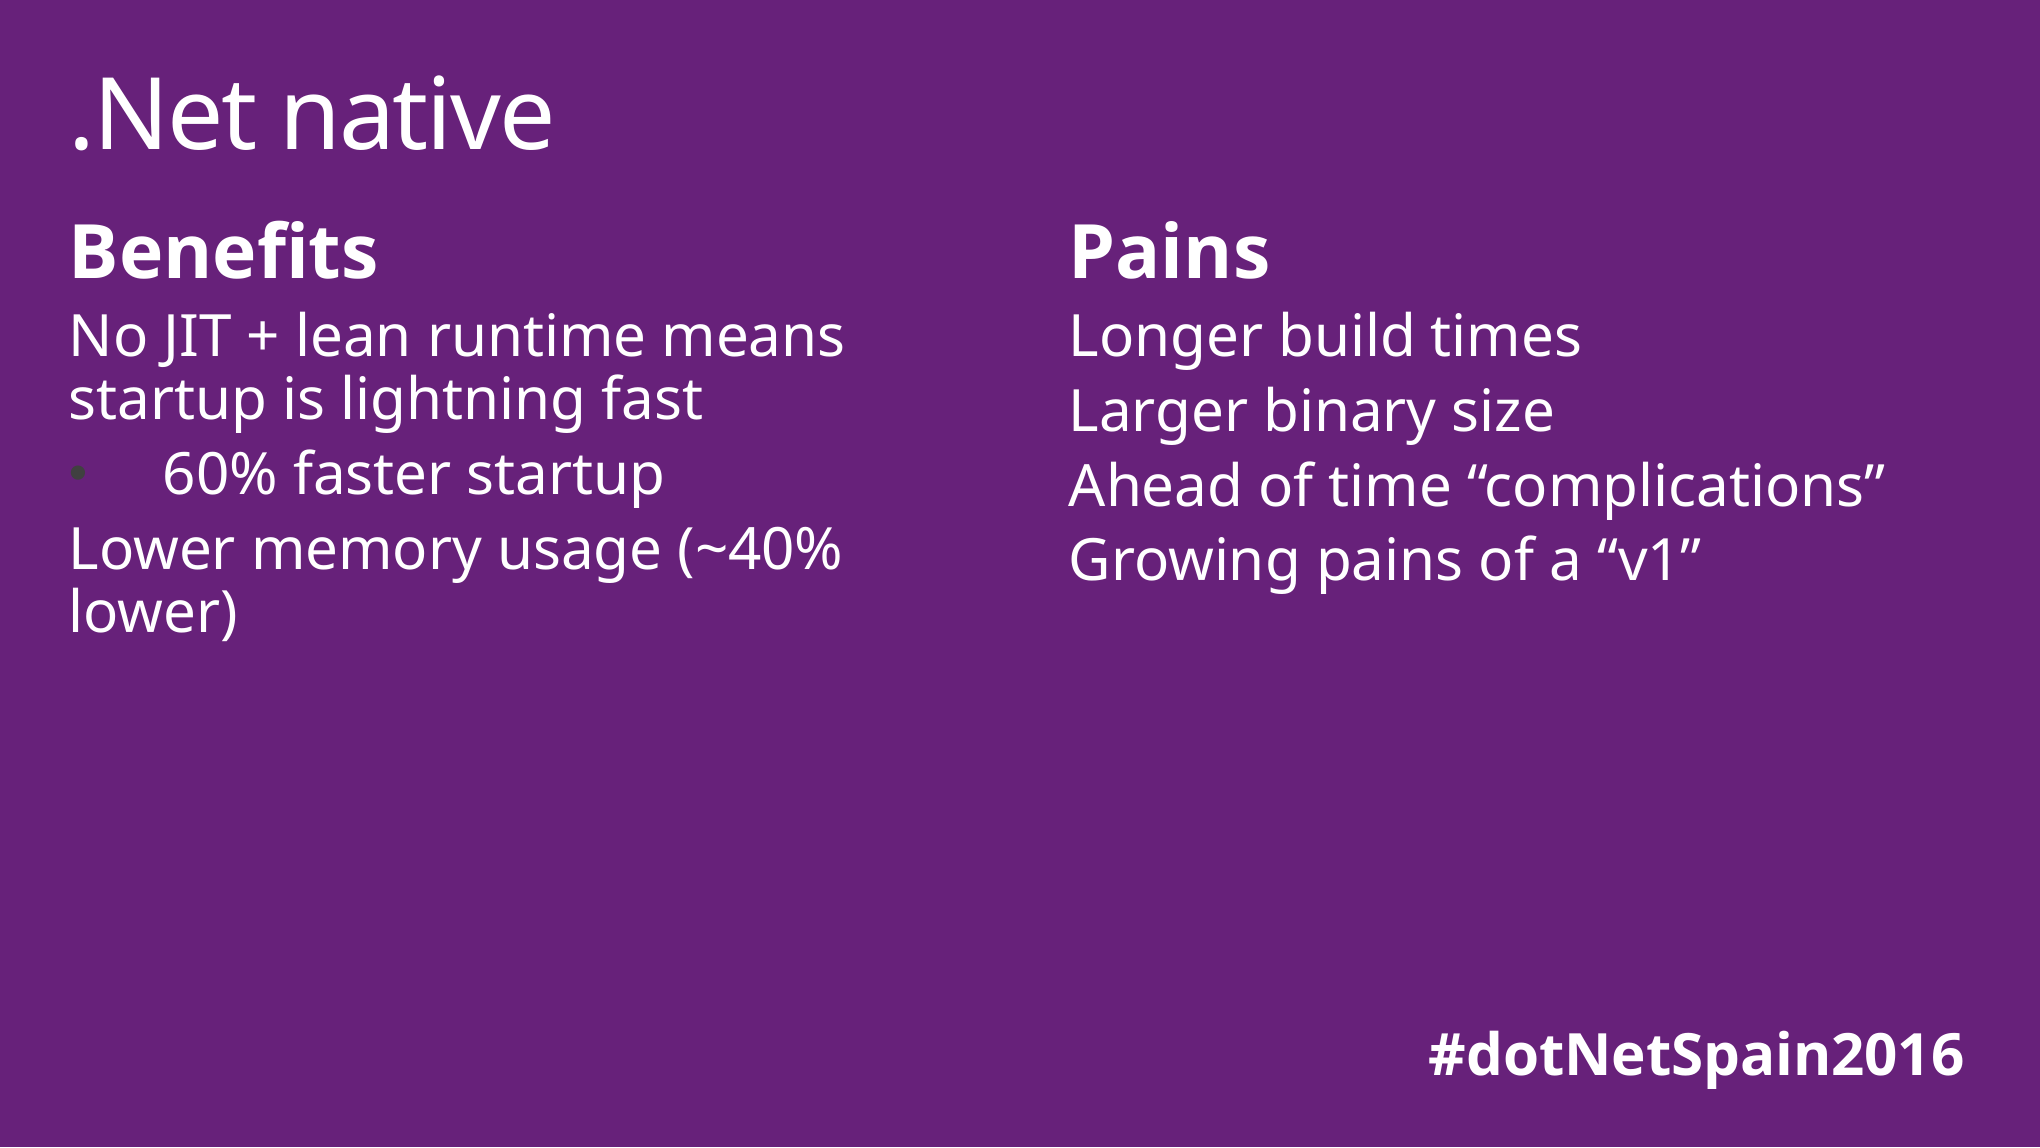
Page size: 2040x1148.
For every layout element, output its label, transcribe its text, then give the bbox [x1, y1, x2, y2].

text_box Pains Longer build times Larger binary size Ahead of time “complications” Growing pains of a “v1” [1044, 198, 2020, 1087]
title .Net native [45, 48, 1996, 199]
list Benefits No JIT + lean runtime means startup is lightning fast 60% faster startup Lower memory usage (~40% lower) [45, 198, 1020, 1087]
